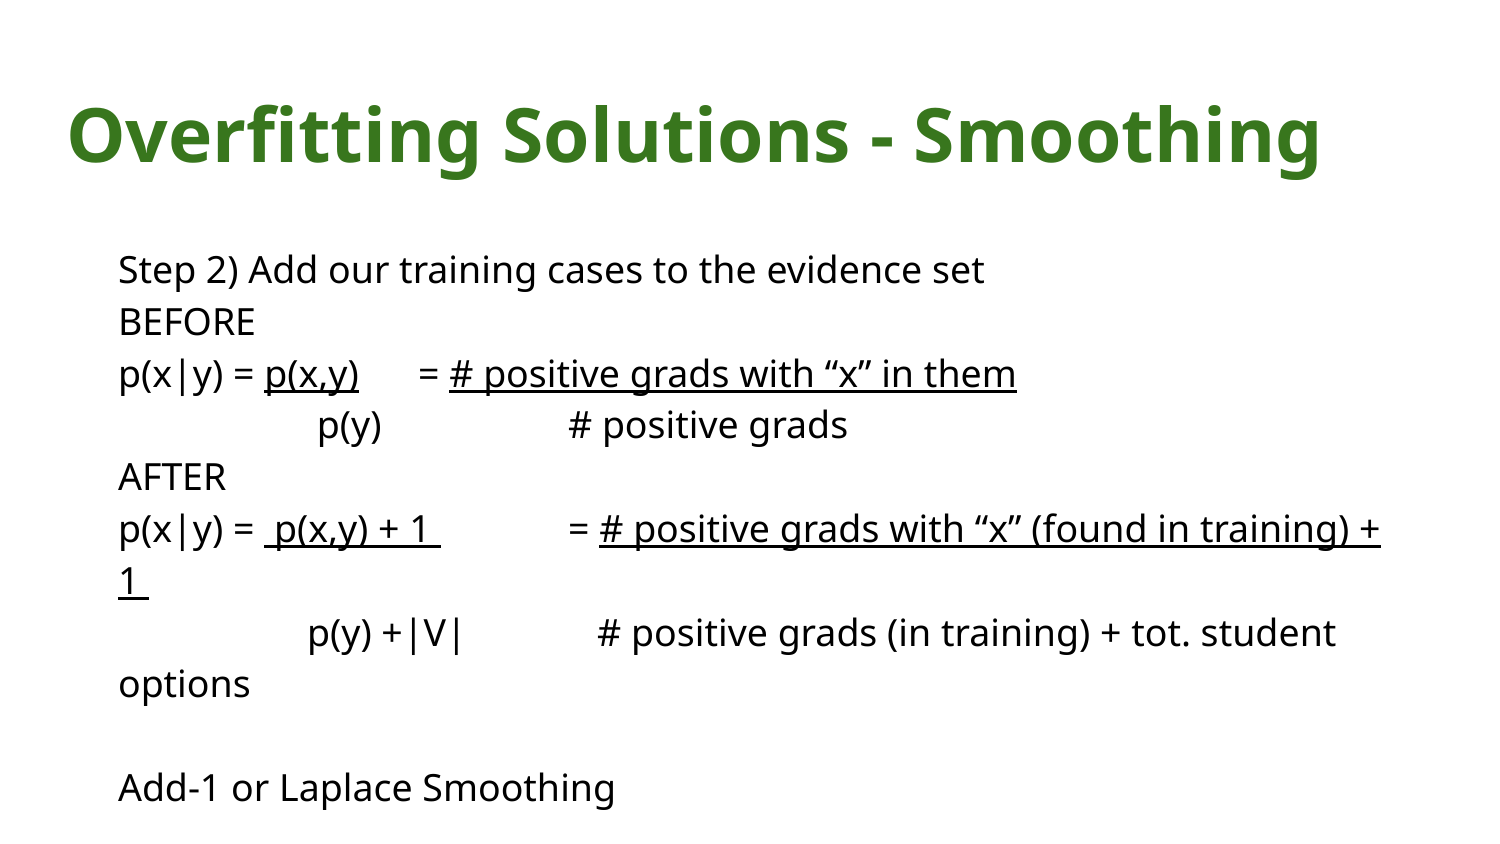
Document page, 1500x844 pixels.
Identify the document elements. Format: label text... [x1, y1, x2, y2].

list Step 2) Add our training cases to the evidence set BEFORE p(x|y) = p(x,y) = # positive grads with “x” in them p(y) # positive grads AFTER p(x|y) = p(x,y) + 1 = # positive grads with “x” (found in training) + 1 p(y) +|V| # positive grads (in training) + tot. student options Add-1 or Laplace Smoothing [103, 224, 1397, 844]
title Overfitting Solutions - Smoothing [51, 72, 1449, 167]
